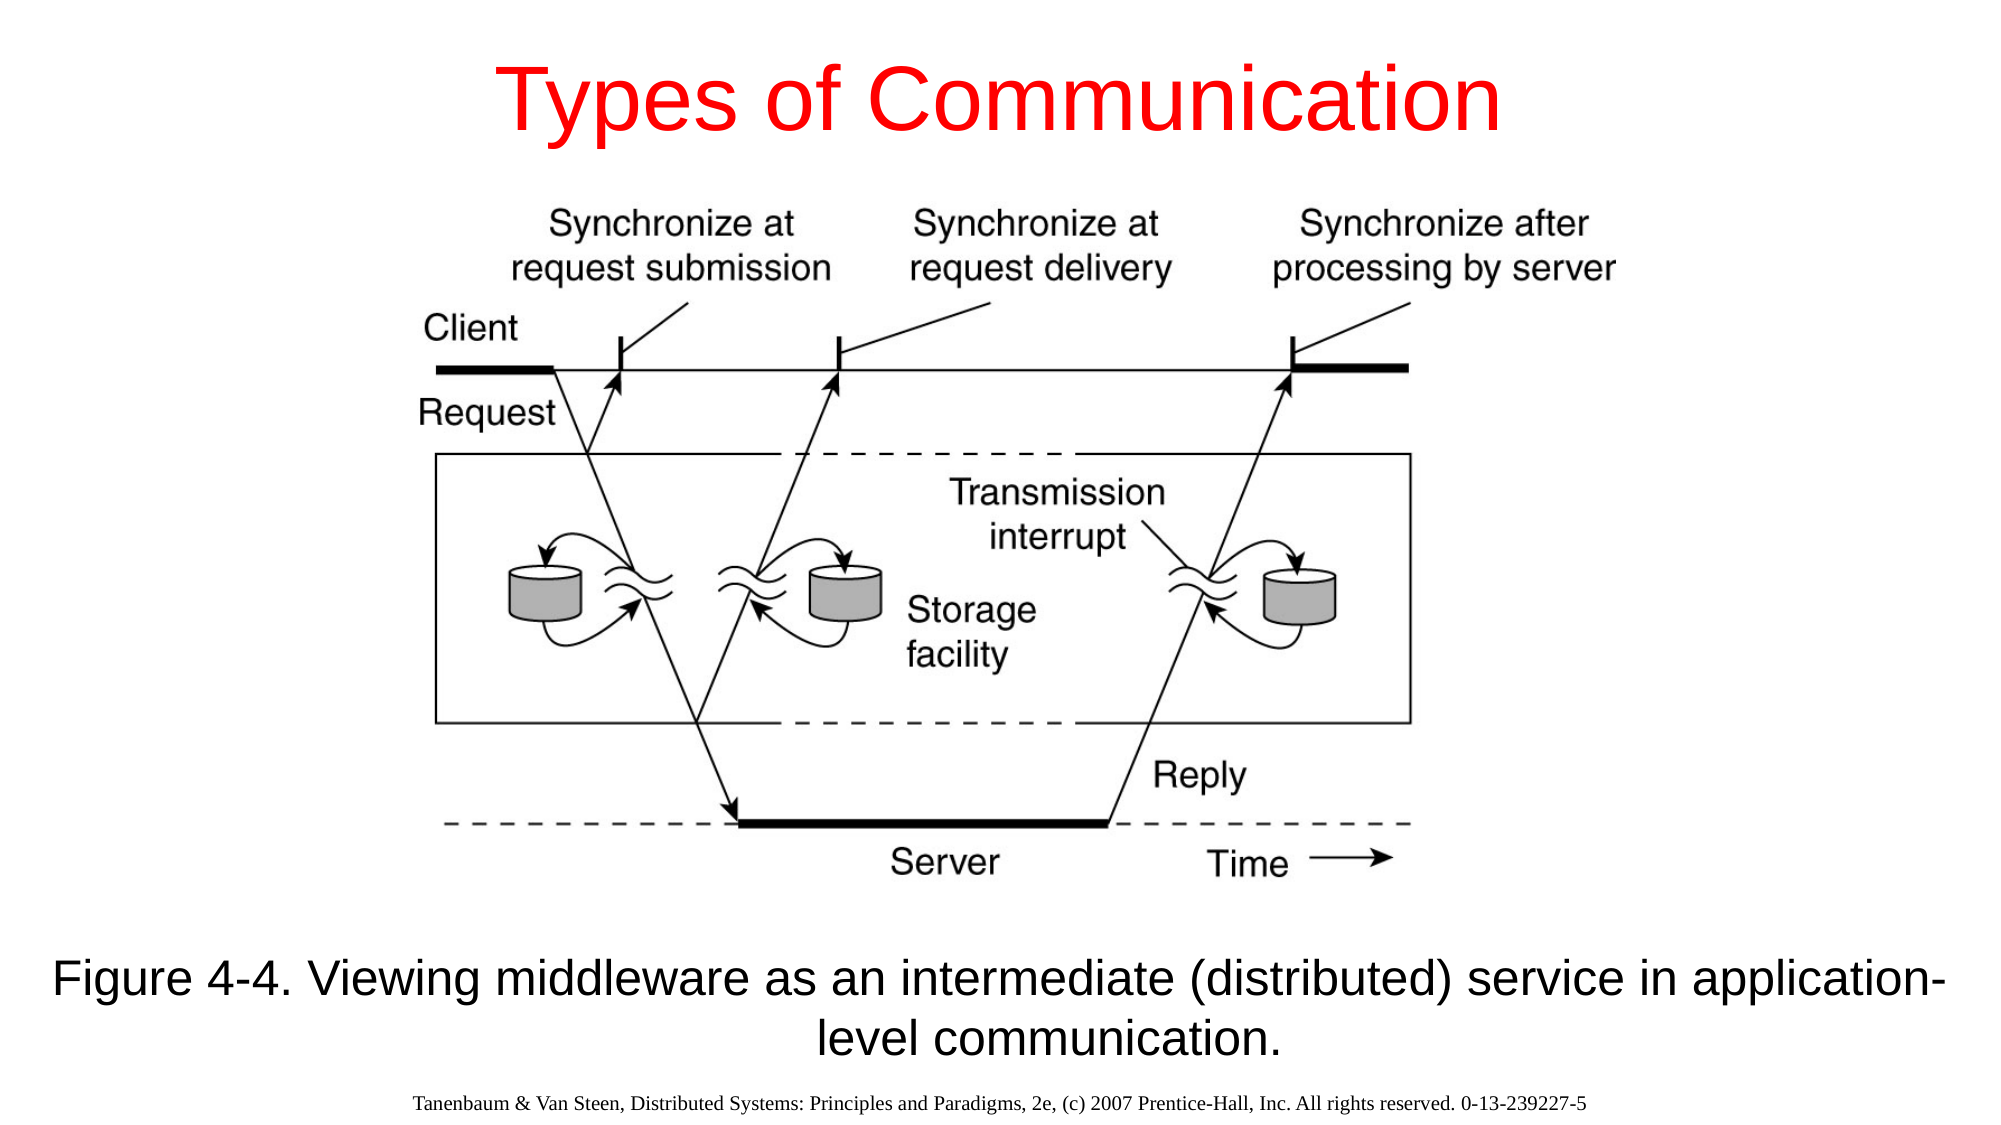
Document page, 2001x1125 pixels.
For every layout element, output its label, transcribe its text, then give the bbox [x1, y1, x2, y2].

title Types of Communication [0, 0, 2000, 188]
picture [417, 201, 1616, 885]
footer Tanenbaum & Van Steen, Distributed Systems: Principles and Paradigms, 2e, (c) 2007 Prentice-Hall, Inc. All rights reserved. 0-13-239227-5 [0, 1082, 2000, 1111]
list Figure 4-4. Viewing middleware as an intermediate (distributed) service in application-level communication. [0, 937, 2000, 1075]
